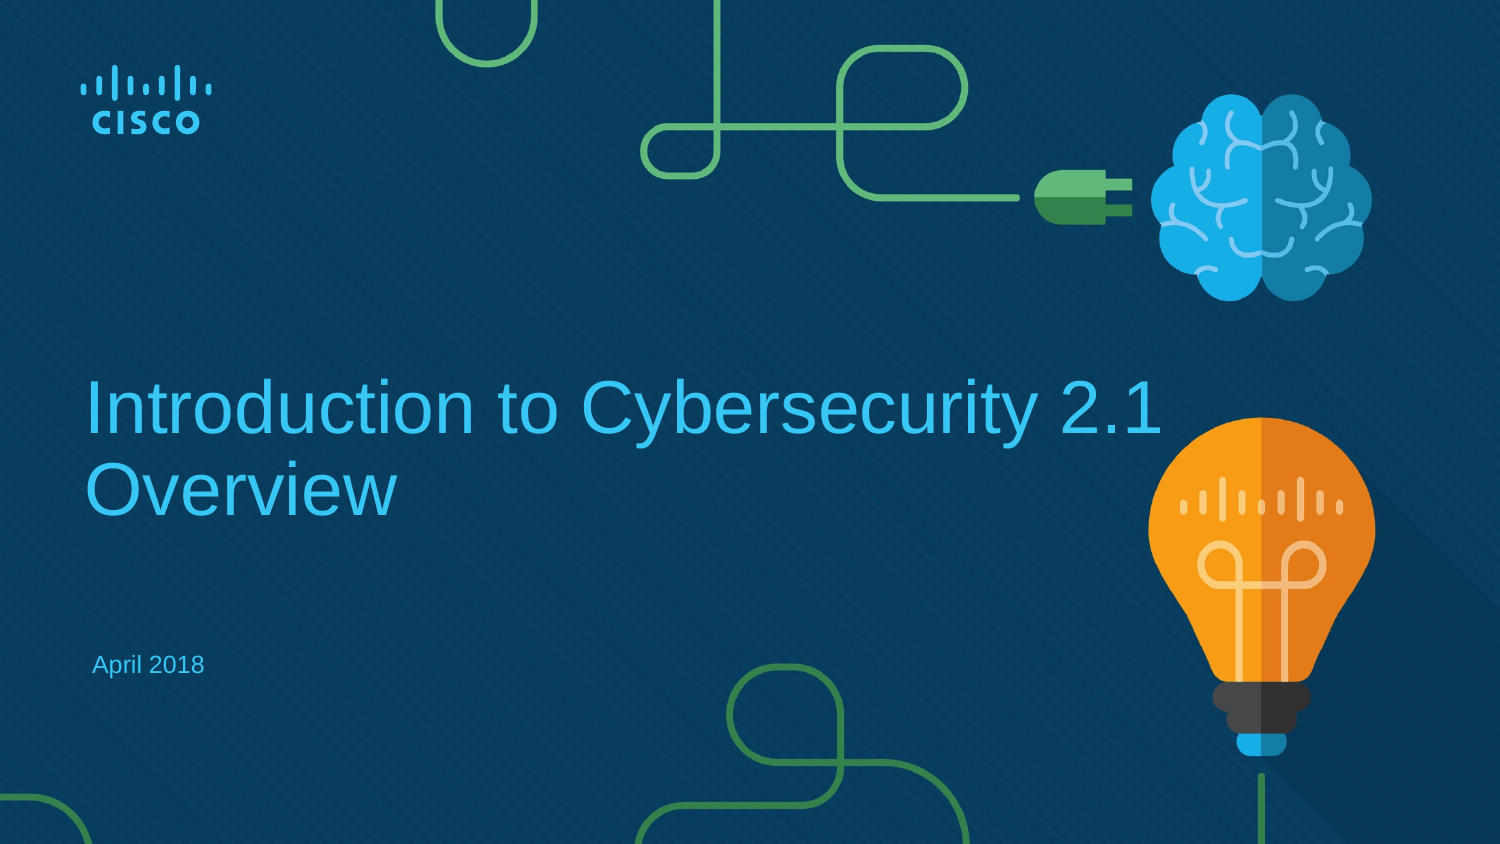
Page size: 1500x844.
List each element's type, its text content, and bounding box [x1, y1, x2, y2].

picture [0, 0, 1500, 844]
list April 2018 [77, 643, 786, 691]
title Introduction to Cybersecurity 2.1 Overview [69, 433, 1438, 539]
